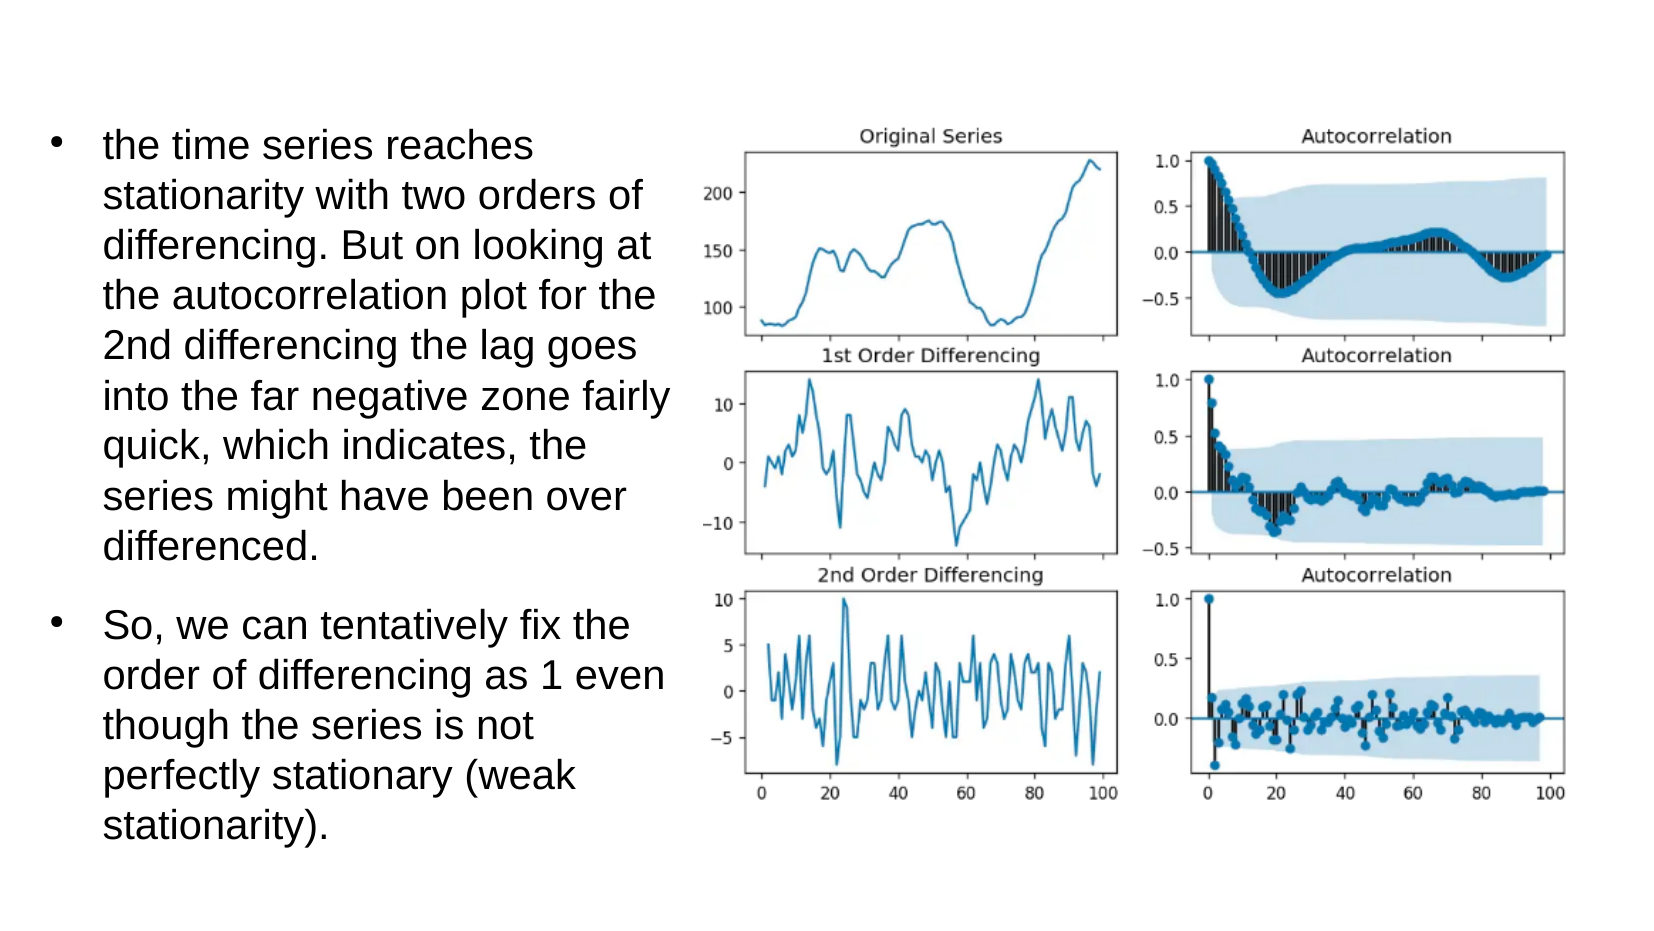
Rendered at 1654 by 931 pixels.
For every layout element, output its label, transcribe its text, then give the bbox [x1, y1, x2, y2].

picture [703, 118, 1607, 824]
list the time series reaches stationarity with two orders of differencing. But on looking at the autocorrelation plot for the 2nd differencing the lag goes into the far negative zone fairly quick, which indicates, the series might have been over differenced. So, we can tentatively fix the order of differencing as 1 even though the series is not perfectly stationary (weak stationarity). [31, 118, 685, 780]
